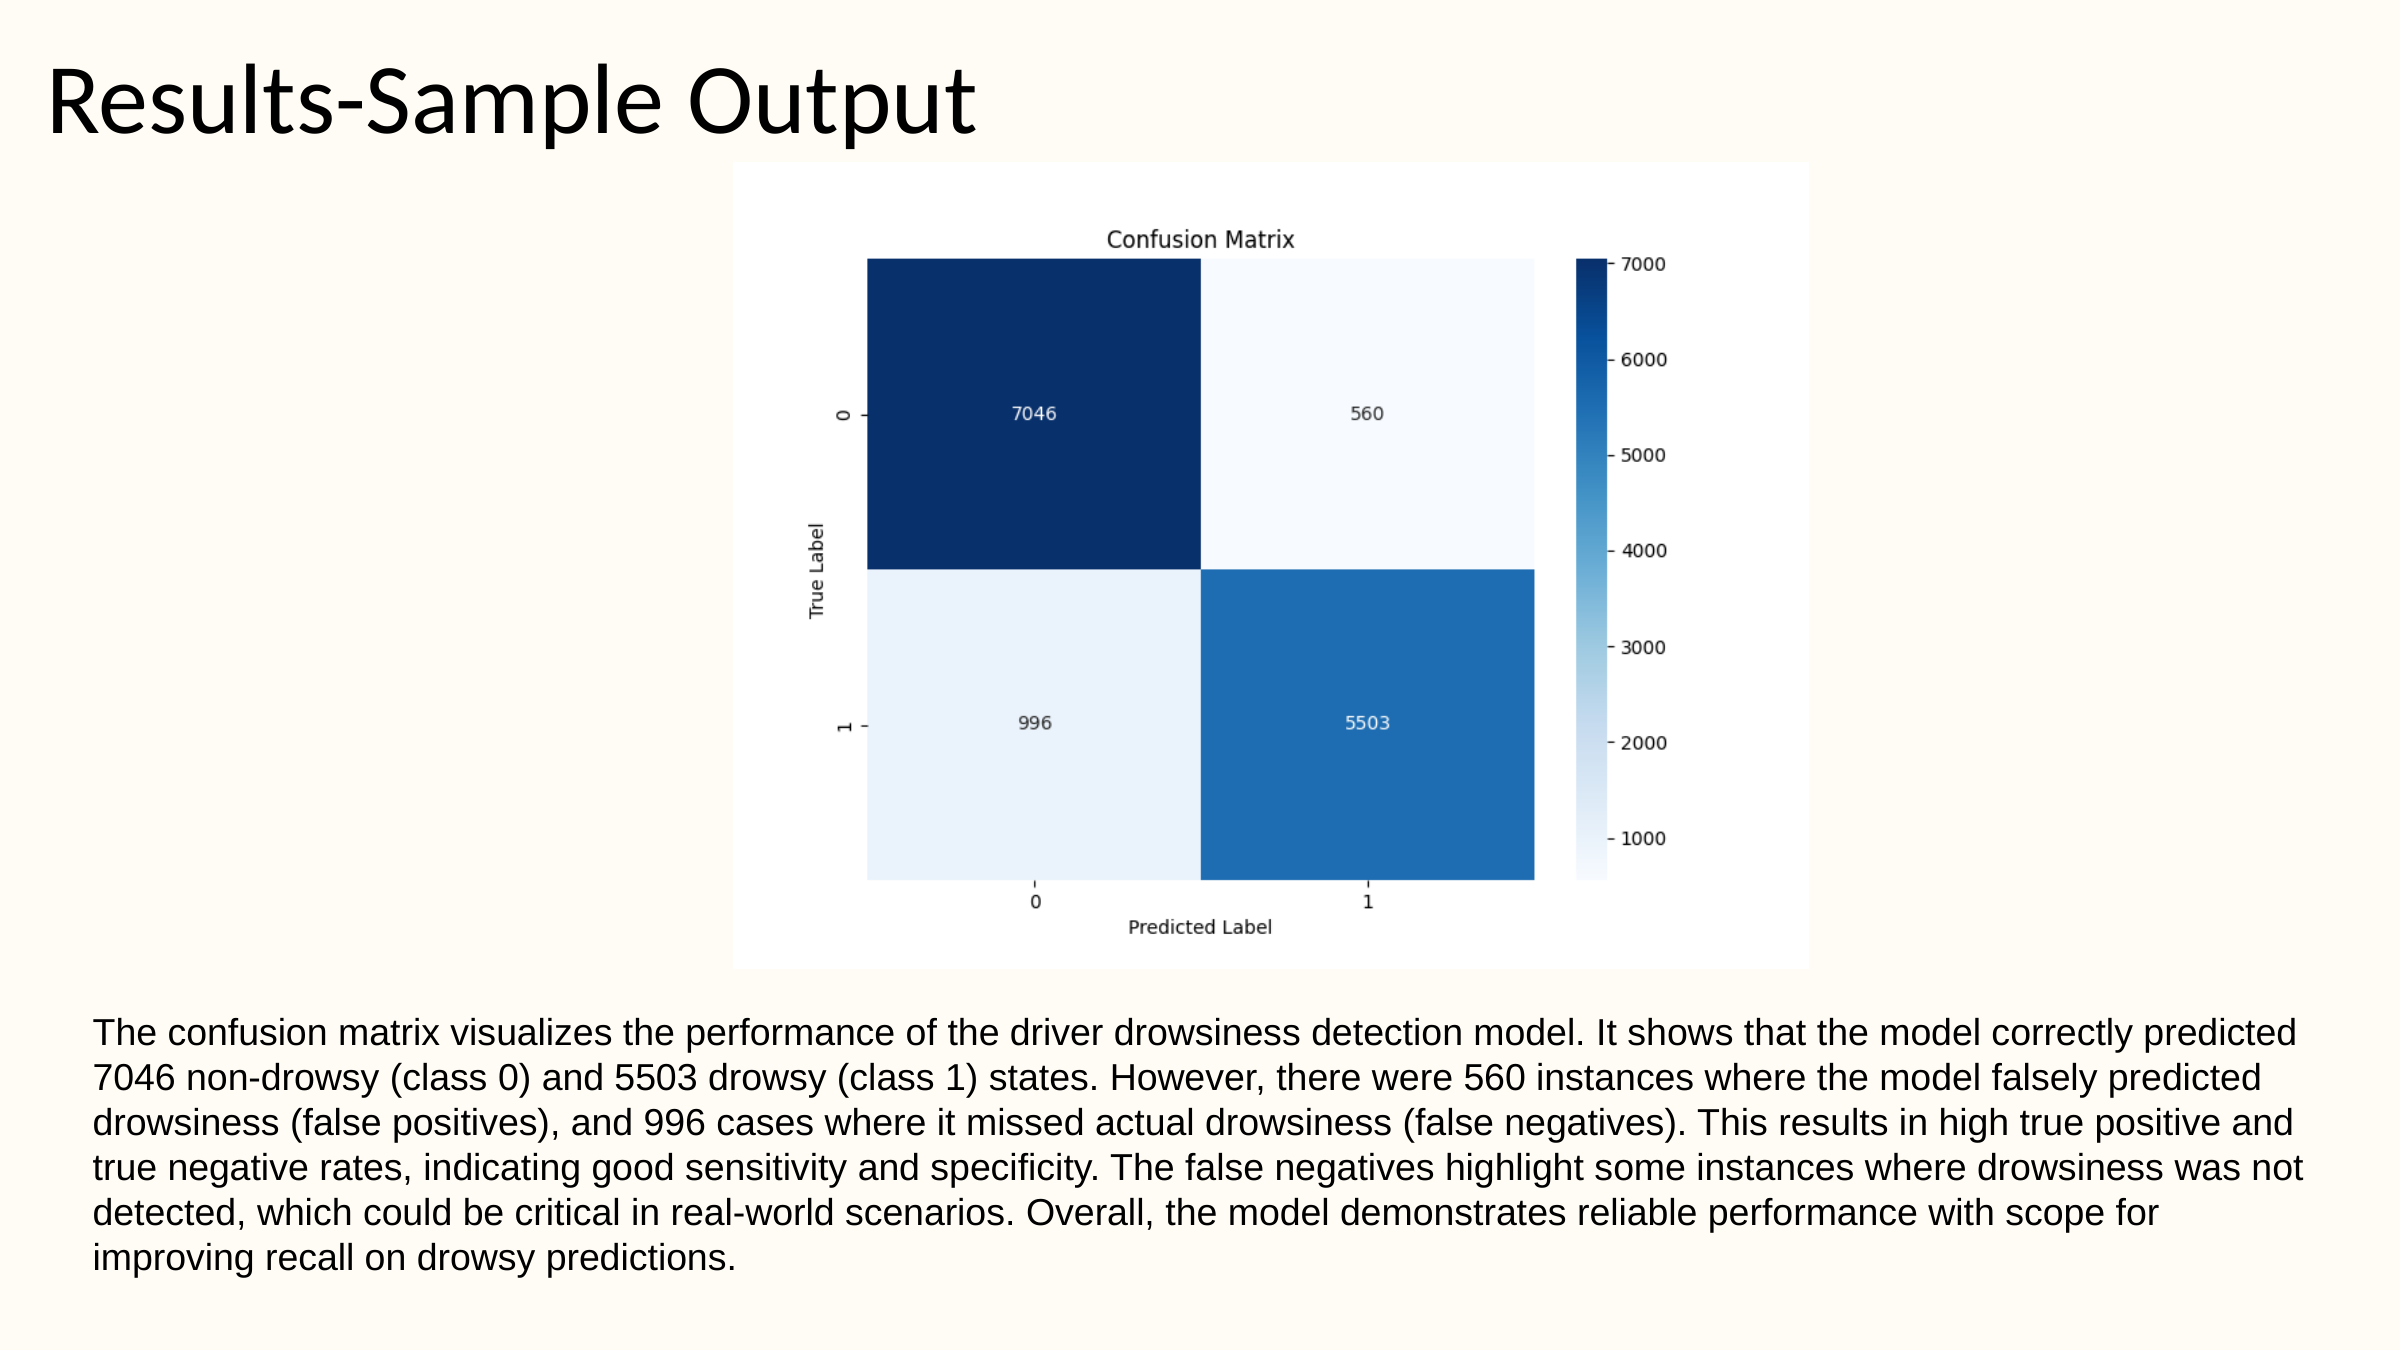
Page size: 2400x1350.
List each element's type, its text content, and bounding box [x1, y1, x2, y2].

text_box The confusion matrix visualizes the performance of the driver drowsiness detection model. It shows that the model correctly predicted 7046 non-drowsy (class 0) and 5503 drowsy (class 1) states. However, there were 560 instances where the model falsely predicted drowsiness (false positives), and 996 cases where it missed actual drowsiness (false negatives). This results in high true positive and true negative rates, indicating good sensitivity and specificity. The false negatives highlight some instances where drowsiness was not detected, which could be critical in real-world scenarios. Overall, the model demonstrates reliable performance with scope for improving recall on drowsy predictions. [77, 1000, 2346, 1286]
picture [733, 162, 1809, 969]
text_box Results-Sample Output [31, 26, 1155, 162]
